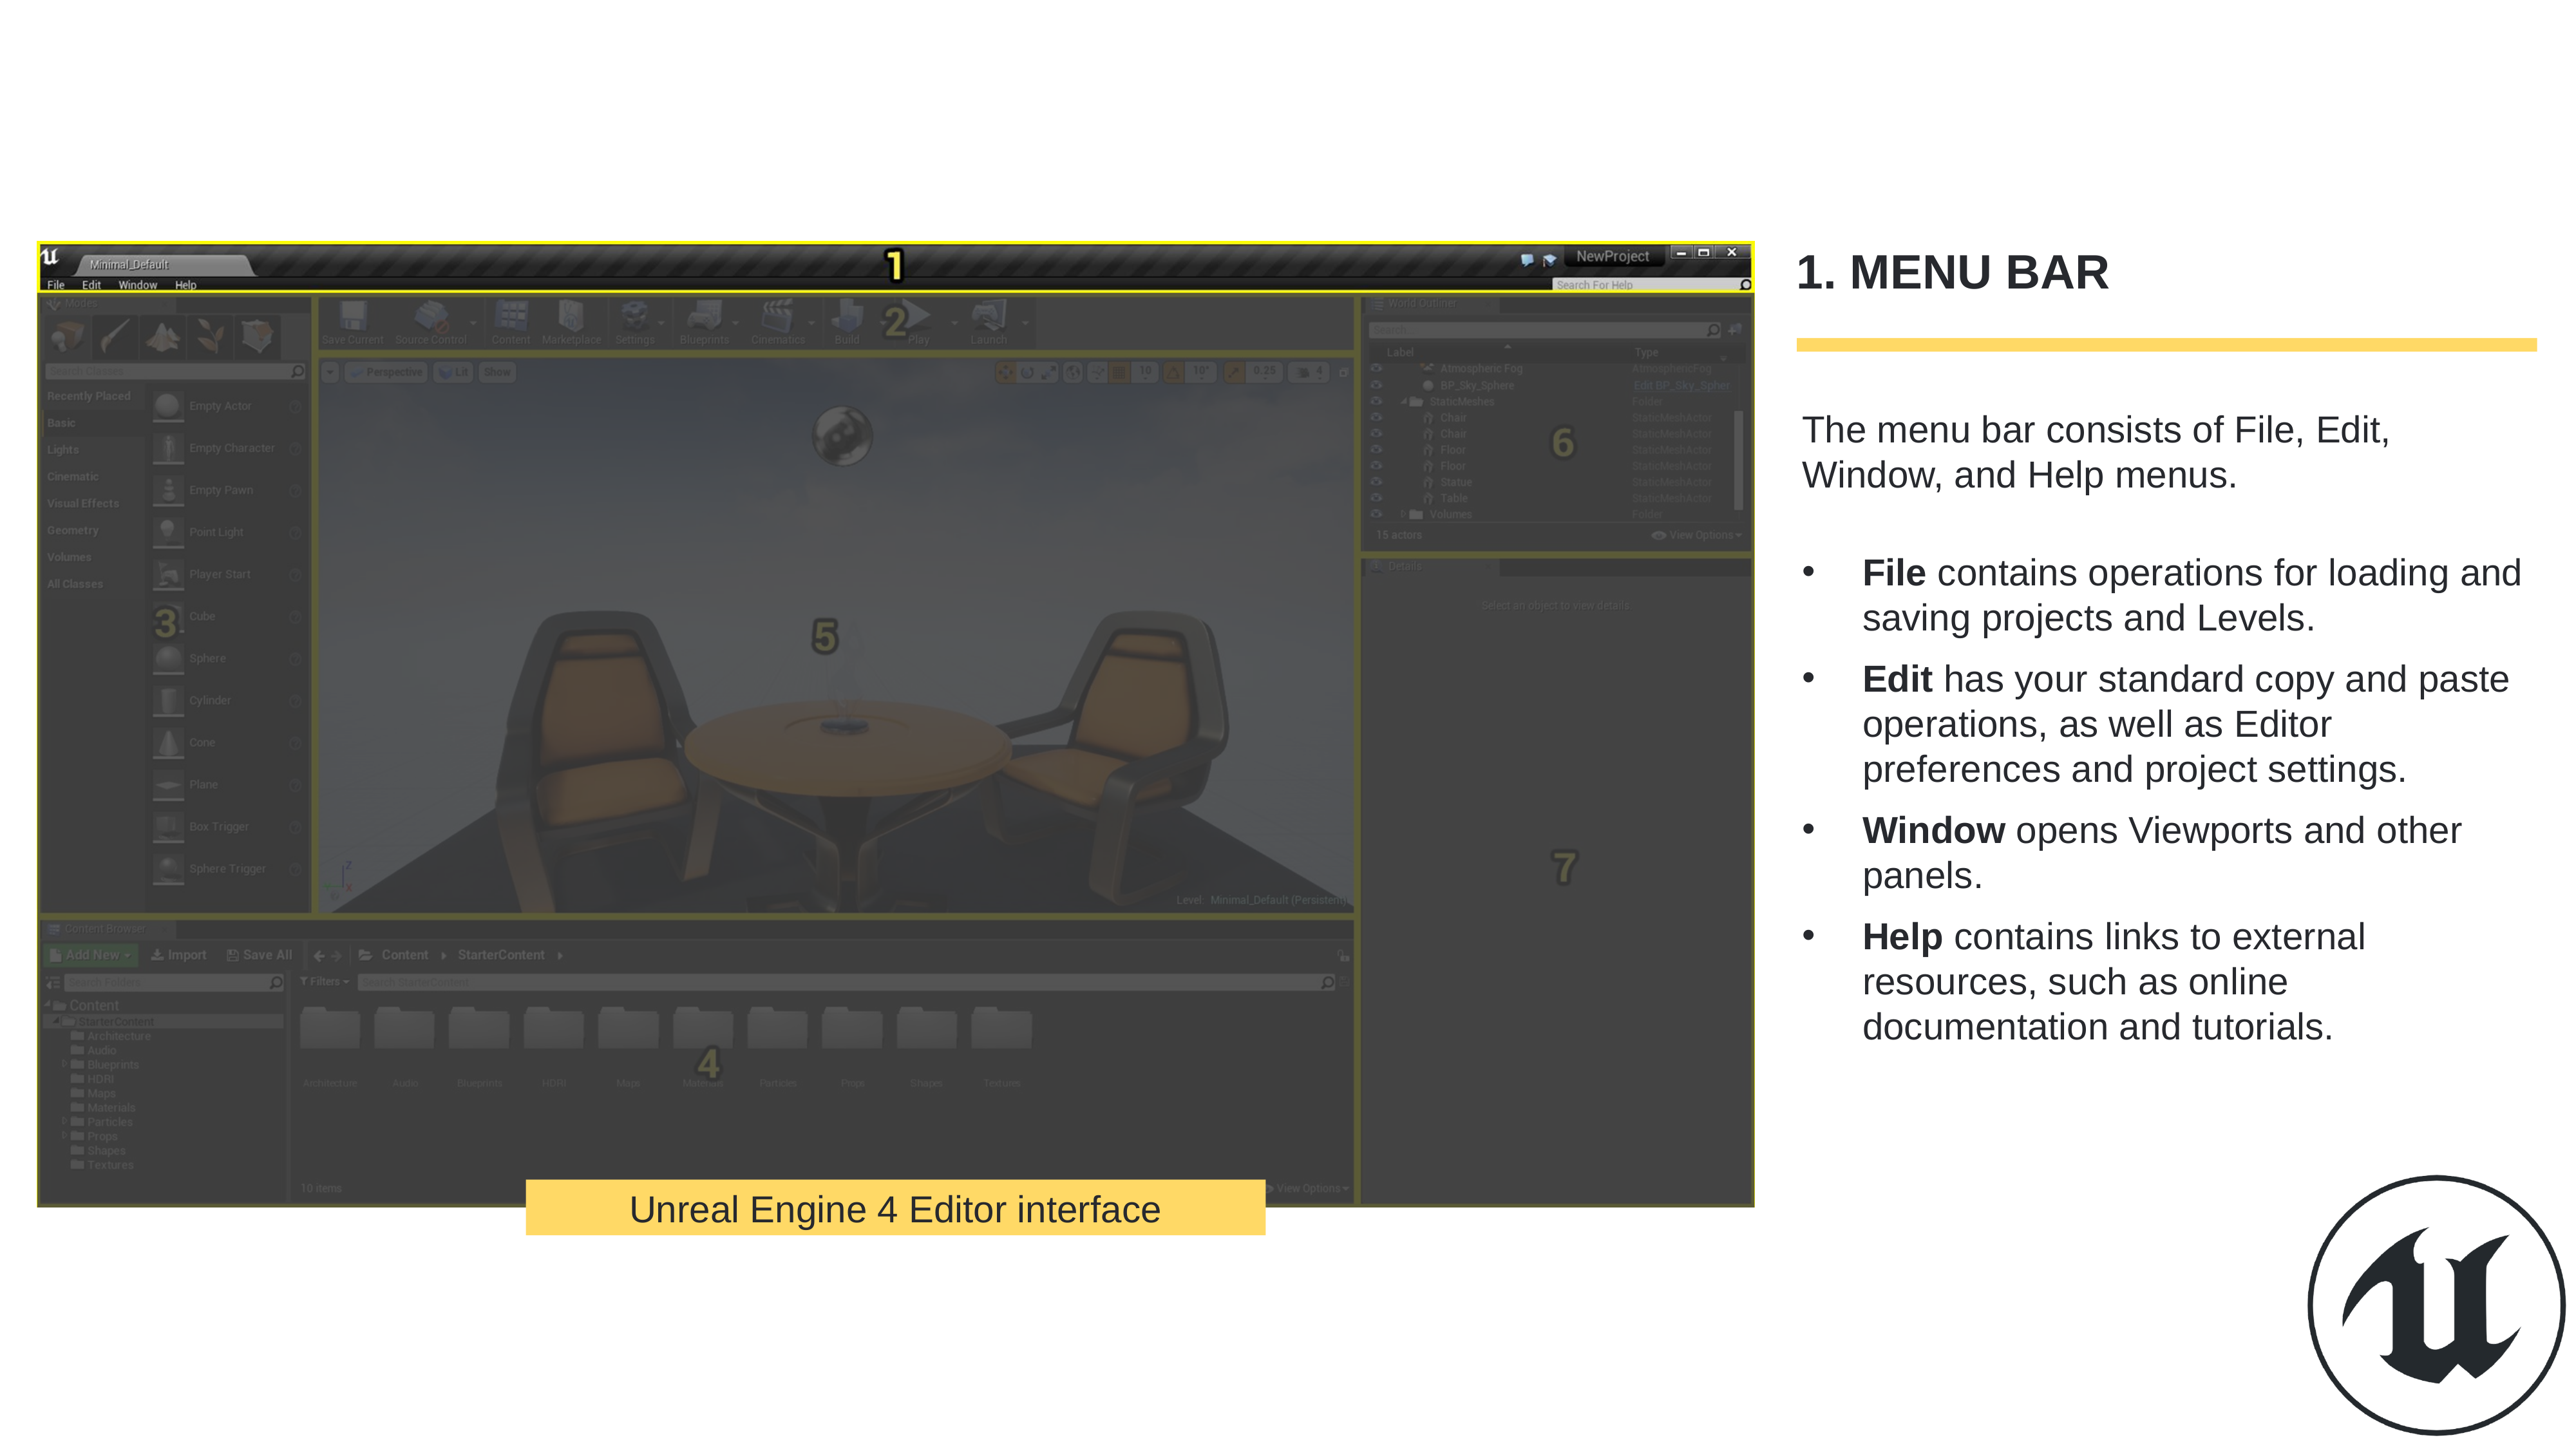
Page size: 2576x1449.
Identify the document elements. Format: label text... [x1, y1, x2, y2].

text_box [1797, 337, 2537, 352]
text_box Unreal Engine 4 Editor interface [526, 1208, 1266, 1236]
picture [37, 241, 1755, 1208]
text_box The menu bar consists of File, Edit, Window, and Help menus. File contains operations for loading and saving projects and Levels. Edit has your standard copy and paste operations, as well as Editor preferences and project settings. Window opens Viewports and other panels. Help contains links to external resources, such as online documentation and tutorials. [1797, 399, 2537, 1053]
picture [2298, 1165, 2576, 1449]
text_box 1. Menu Bar [1791, 234, 2537, 304]
